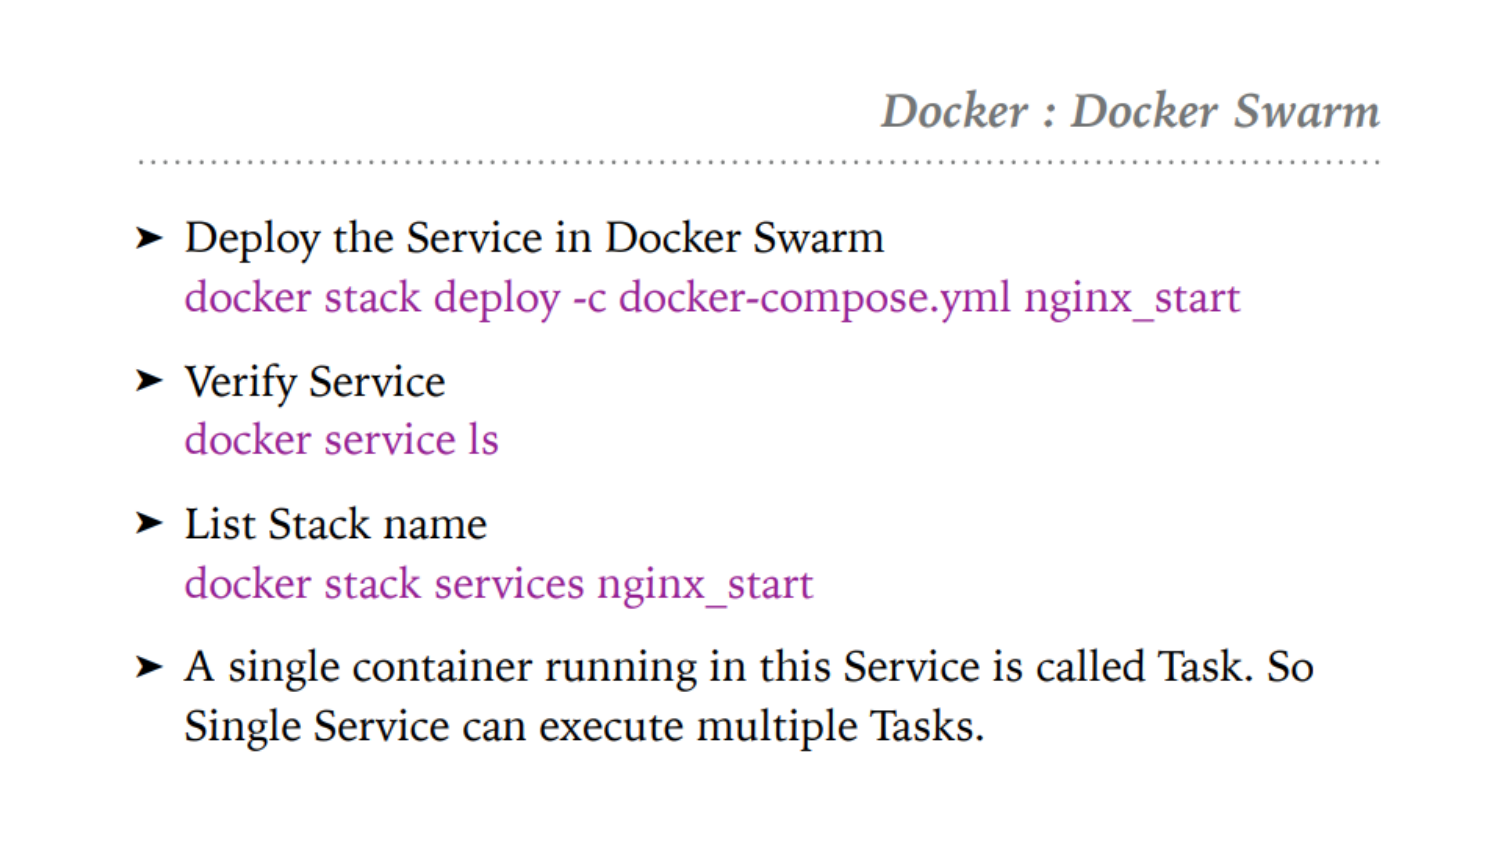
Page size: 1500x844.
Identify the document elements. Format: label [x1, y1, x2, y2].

picture [96, 44, 1404, 800]
